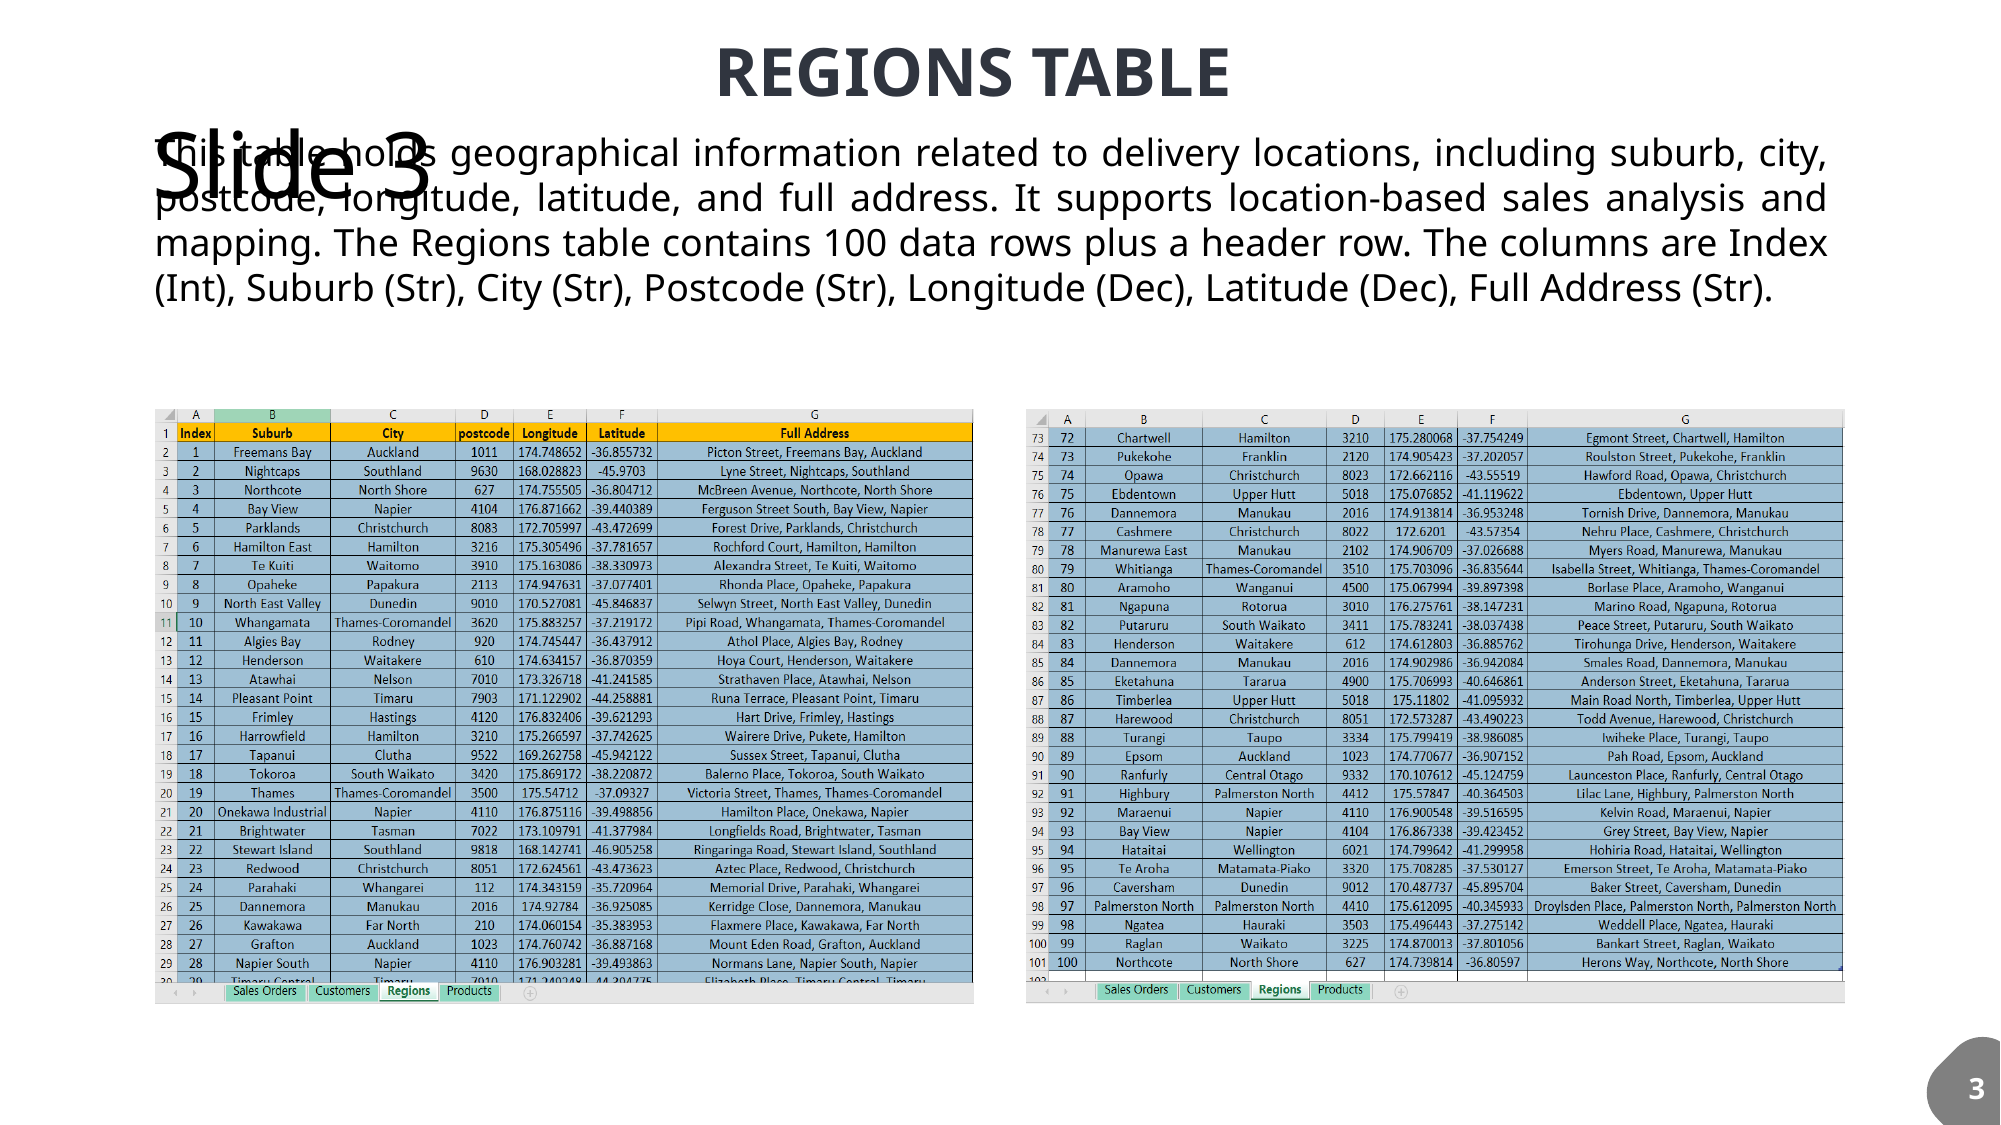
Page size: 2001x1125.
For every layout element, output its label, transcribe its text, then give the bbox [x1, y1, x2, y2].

text_box [1925, 1035, 2000, 1125]
picture [1026, 409, 1845, 1004]
text_box 3 [1953, 1063, 2000, 1113]
picture [155, 409, 974, 1004]
title Slide 3 [137, 59, 1863, 278]
text_box REGIONS TABLE [714, 29, 1232, 59]
text_box This table holds geographical information related to delivery locations, including suburb, city, postcode, longitude, latitude, and full address. It supports location-based sales analysis and mapping. The Regions table contains 100 data rows plus a header row. The columns are Index (Int), Suburb (Str), City (Str), Postcode (Str), Longitude (Dec), Latitude (Dec), Full Address (Str). [139, 121, 1845, 317]
